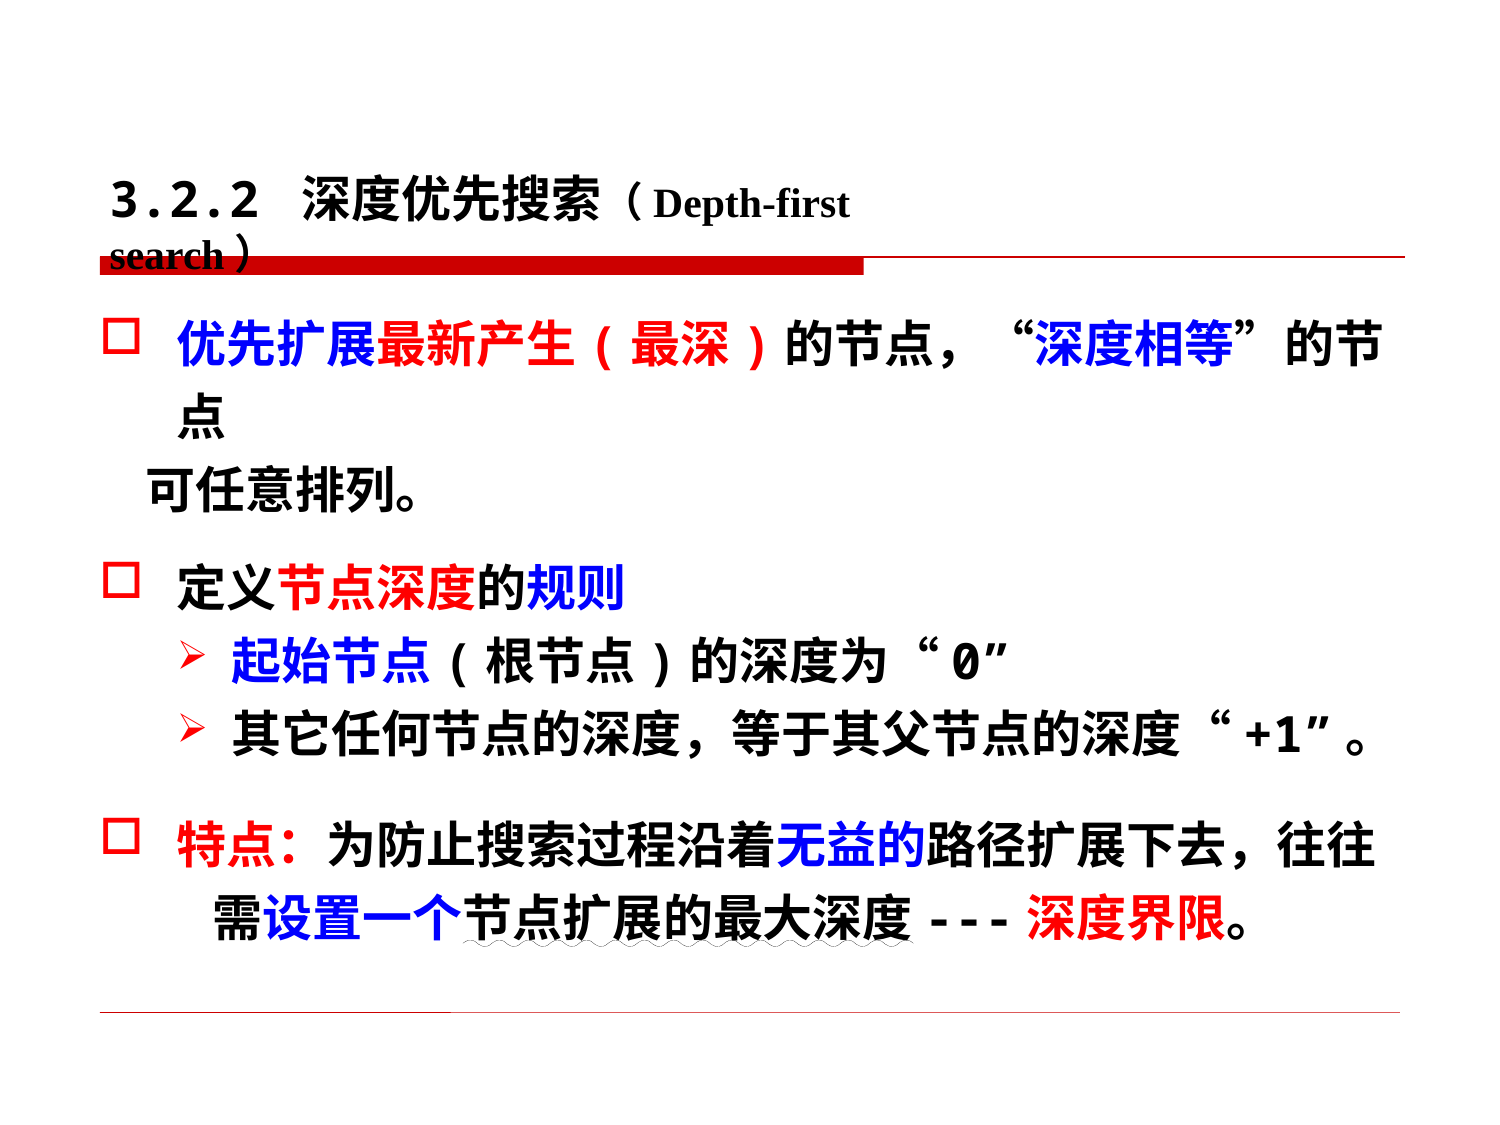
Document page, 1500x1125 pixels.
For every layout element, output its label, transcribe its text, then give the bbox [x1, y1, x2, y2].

list 优先扩展最新产生(最深)的节点，“深度相等”的节点 可任意排列。 定义节点深度的规则 起始节点(根节点)的深度为“0” 其它任何节点的深度，等于其父节点的深度“+1”。 特点：为防止搜索过程沿着无益的路径扩展下去，往往 需设置一个节点扩展的最大深度---深度界限。 [99, 299, 1412, 947]
text_box 3.2.2 深度优先搜索（Depth-first search） [109, 167, 972, 278]
